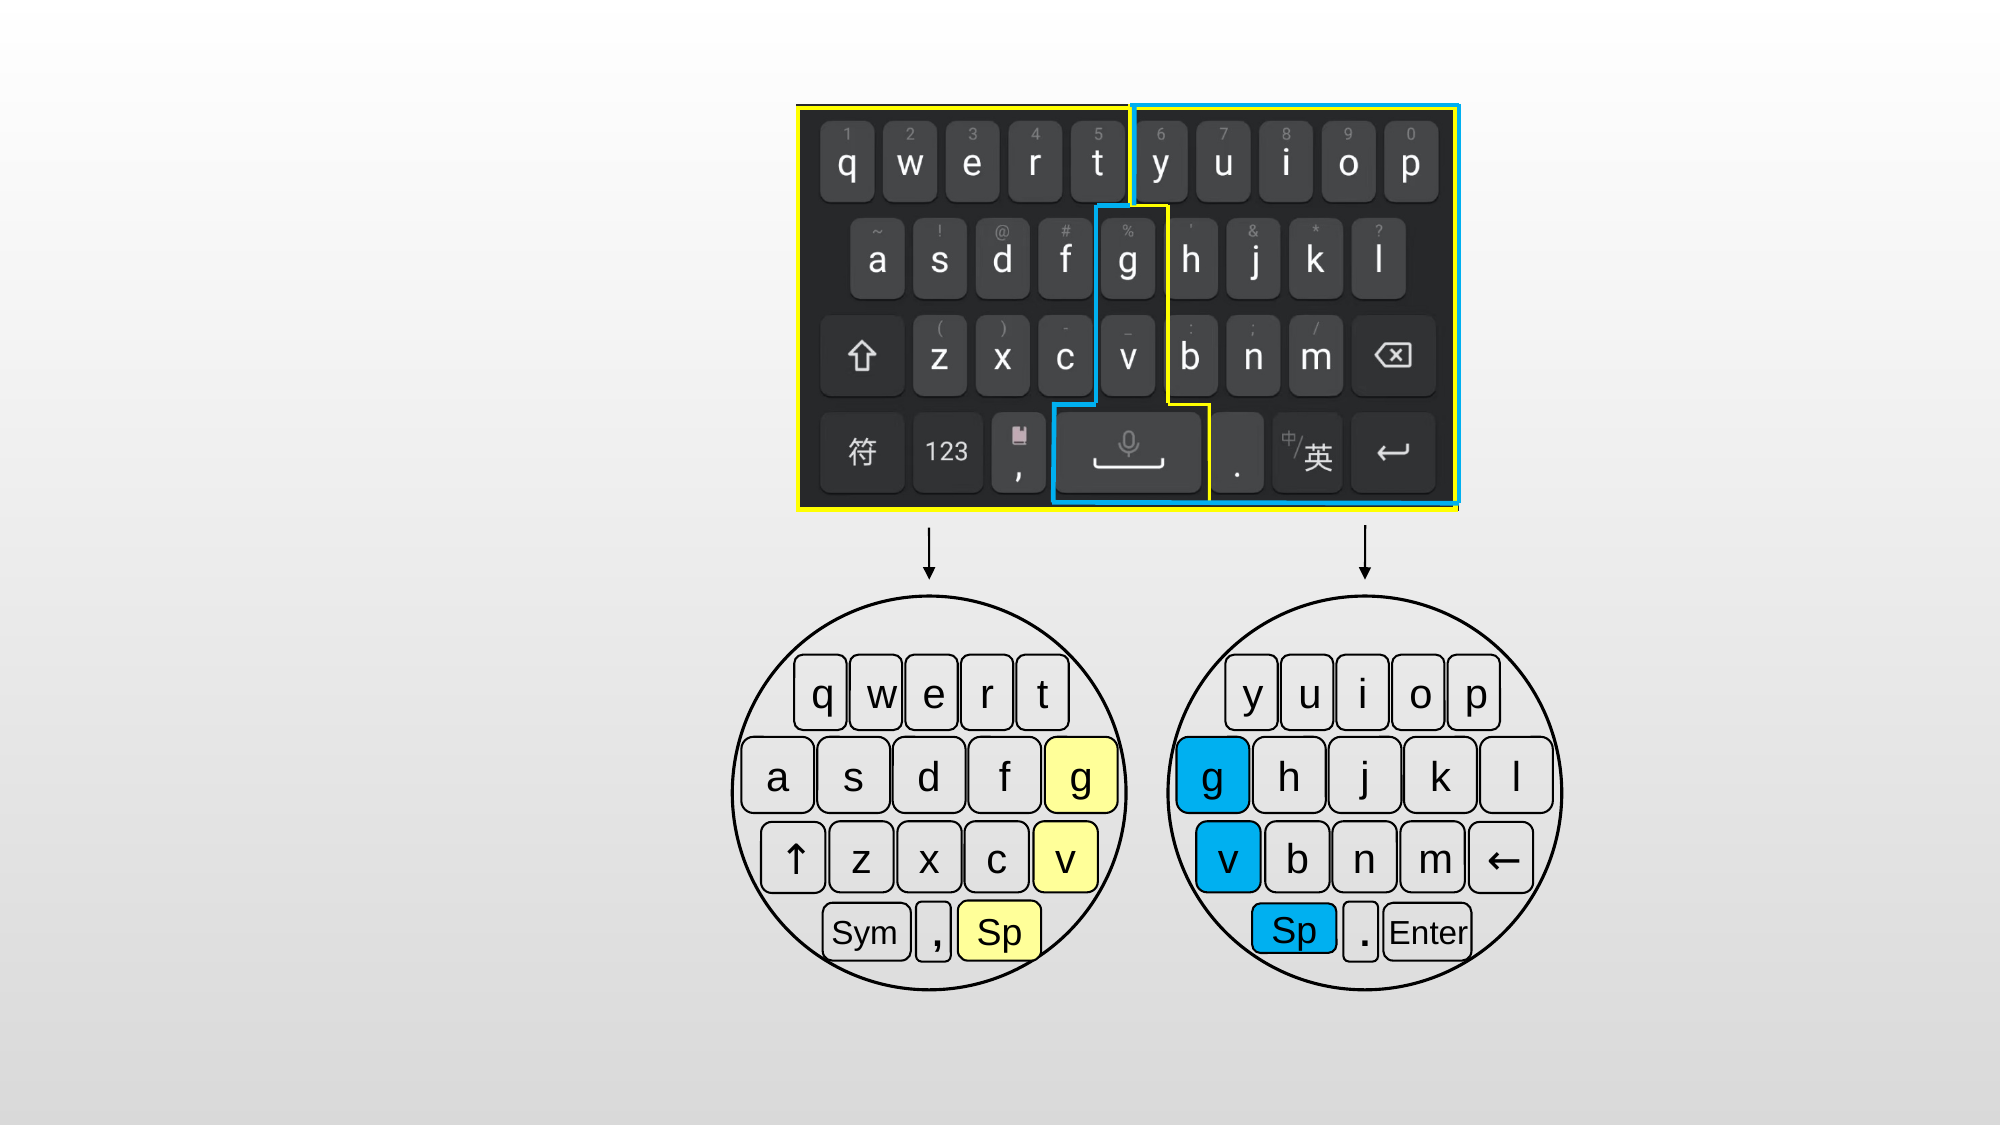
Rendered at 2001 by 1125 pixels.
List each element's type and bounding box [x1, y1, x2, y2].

text_box [732, 103, 1562, 990]
